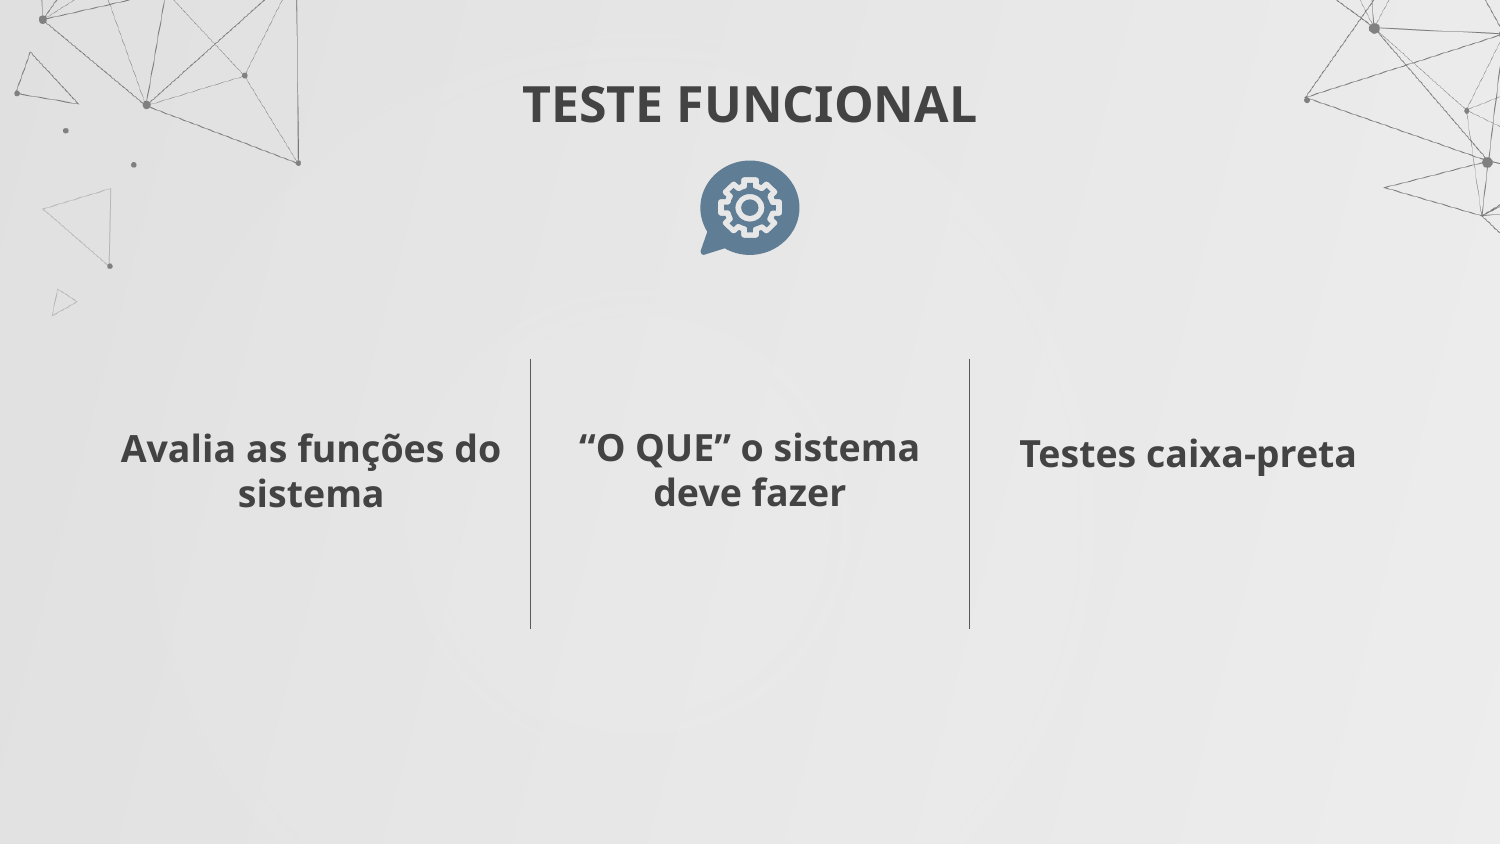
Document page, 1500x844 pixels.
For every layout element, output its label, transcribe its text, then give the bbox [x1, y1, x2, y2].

title Testes caixa-preta [974, 419, 1408, 490]
picture [0, 0, 1500, 844]
title TESTE FUNCIONAL [322, 57, 1178, 214]
title Avalia as funções do sistema [92, 460, 526, 531]
title “O QUE” o sistema deve fazer [536, 458, 964, 529]
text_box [700, 160, 800, 256]
